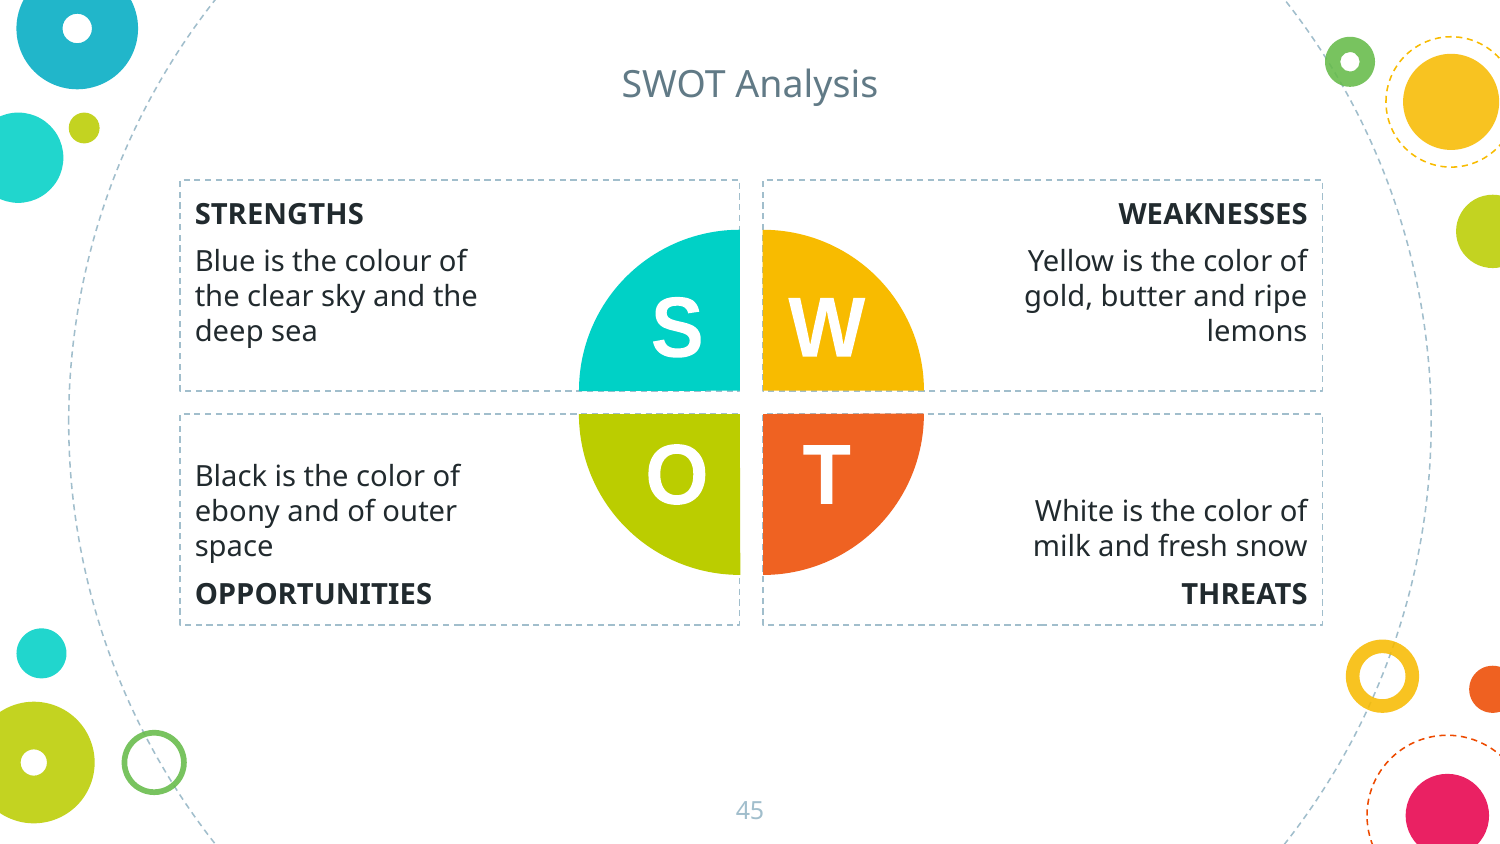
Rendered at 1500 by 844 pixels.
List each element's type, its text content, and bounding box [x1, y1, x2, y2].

text_box [578, 414, 741, 575]
slide_number 45 [711, 779, 789, 844]
text_box White is the color of milk and fresh snow THREATS [762, 413, 1323, 625]
text_box [762, 229, 924, 391]
title SWOT Analysis [317, 15, 1183, 121]
text_box WEAKNESSES Yellow is the color of gold, butter and ripe lemons [762, 179, 1323, 391]
text_box [763, 413, 924, 575]
text_box STRENGTHS Blue is the colour of the clear sky and the deep sea [179, 179, 740, 391]
text_box [578, 229, 740, 392]
text_box Black is the color of ebony and of outer space OPPORTUNITIES [179, 413, 740, 625]
